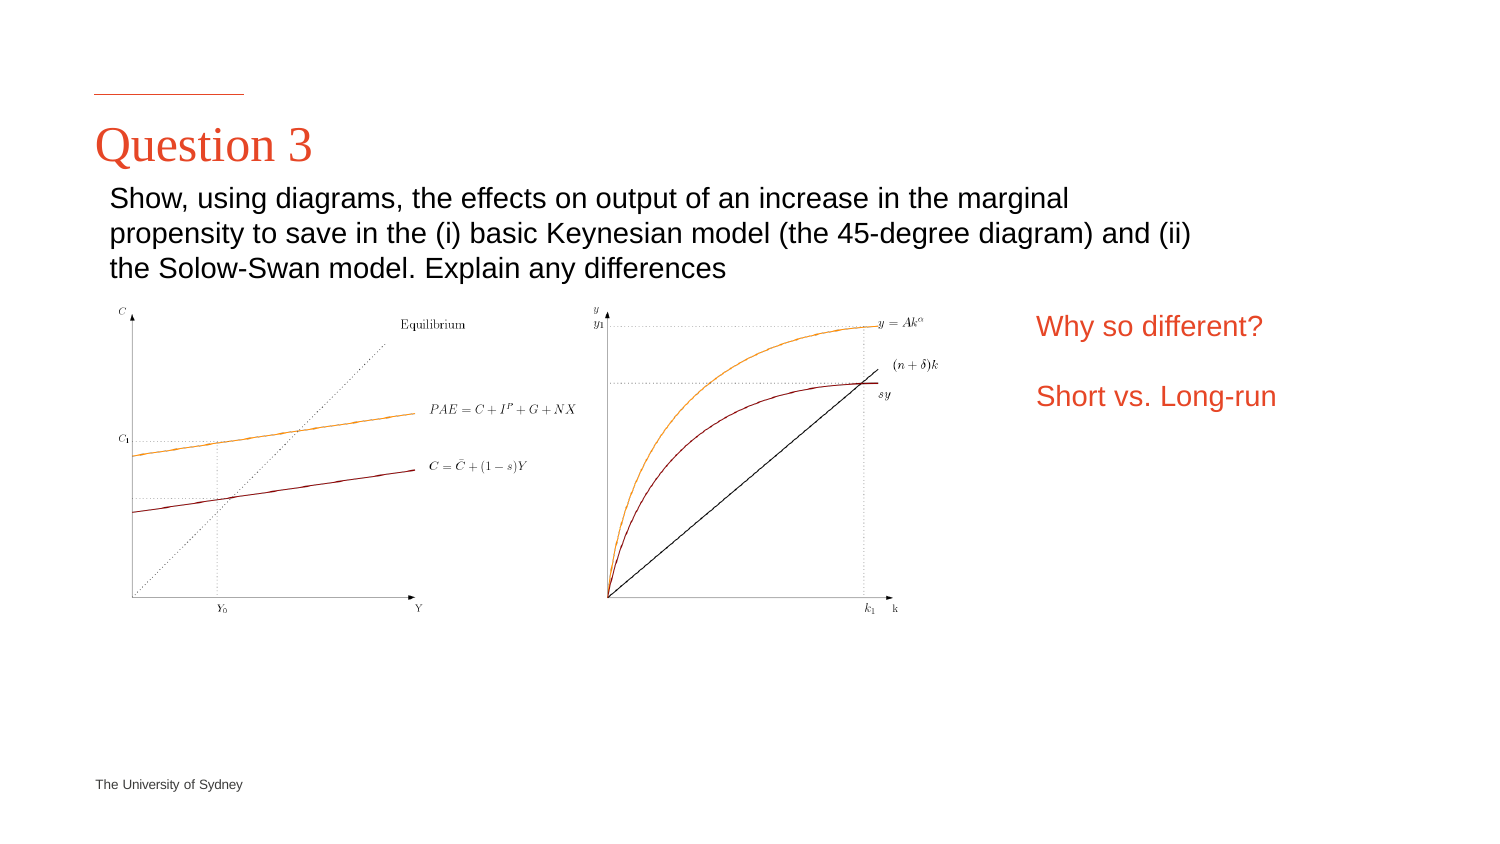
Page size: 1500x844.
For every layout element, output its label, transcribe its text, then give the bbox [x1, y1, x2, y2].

text_box Why so different? Short vs. Long-run [1021, 299, 1357, 420]
picture [116, 306, 577, 614]
title Question 3 [94, 111, 1406, 173]
picture [591, 306, 940, 615]
text_box Show, using diagrams, the effects on output of an increase in the marginal propensity to save in the (i) basic Keynesian model (the 45-degree diagram) and (ii) the Solow-Swan model. Explain any differences [94, 172, 1211, 292]
